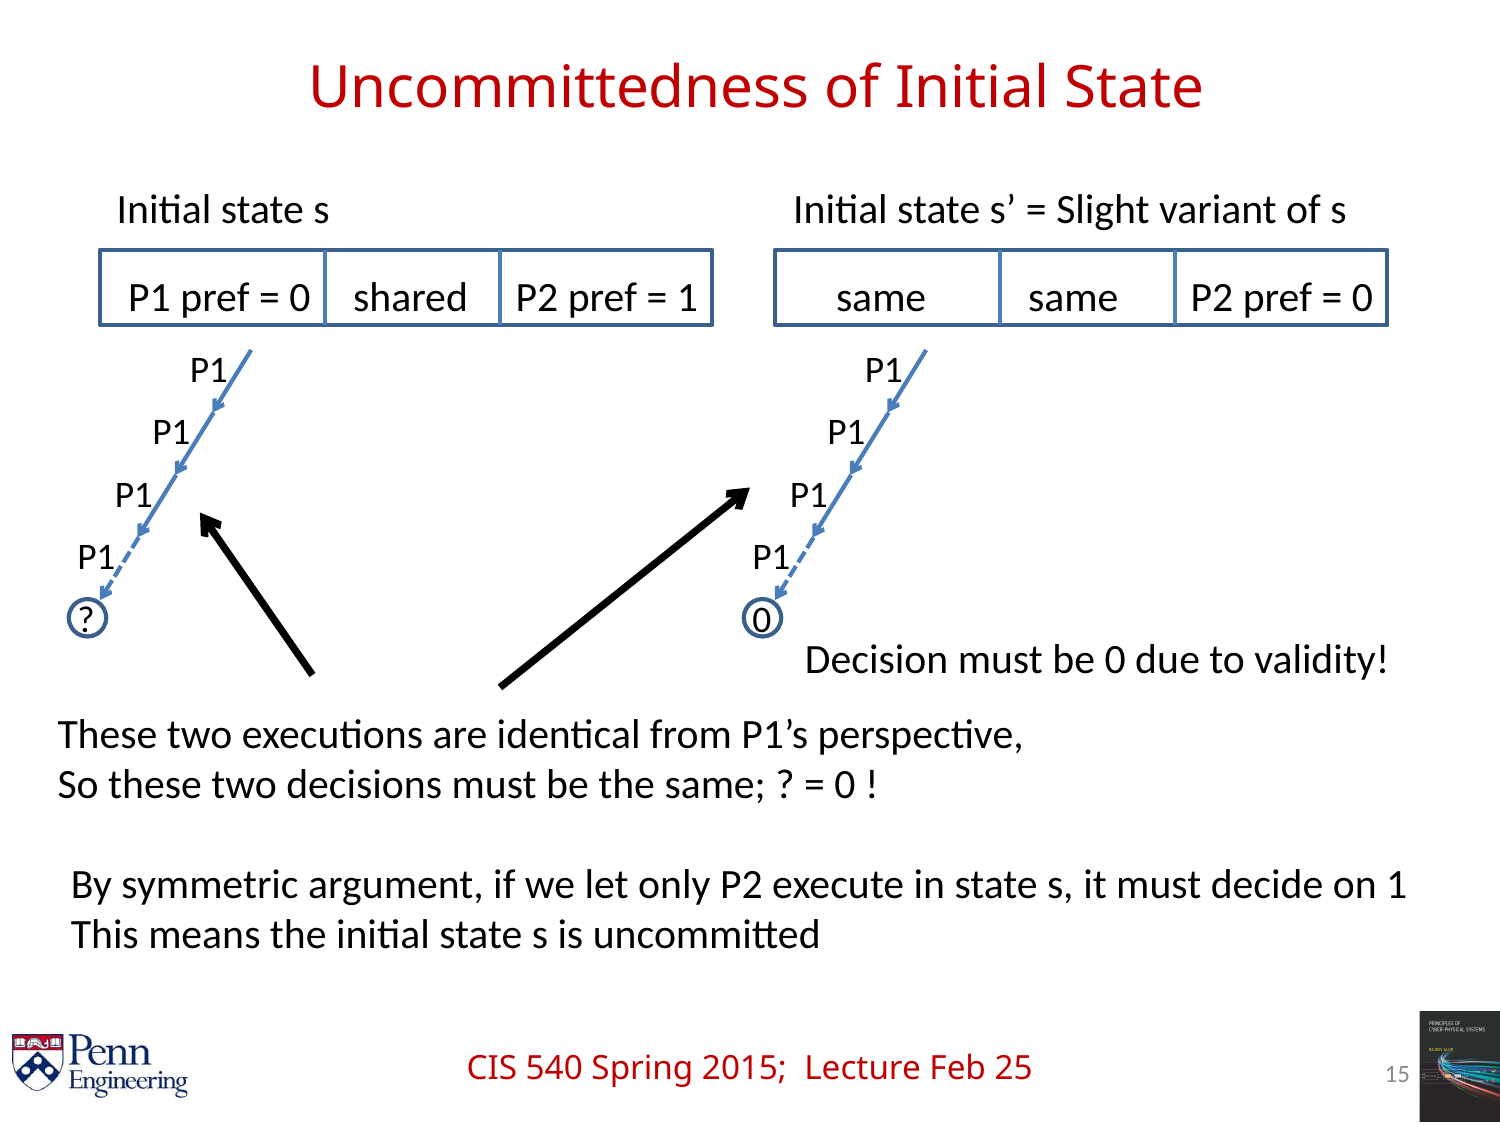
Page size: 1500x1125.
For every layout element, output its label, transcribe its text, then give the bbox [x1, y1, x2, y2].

text_box By symmetric argument, if we let only P2 execute in state s, it must decide on 1 This means the initial state s is uncommitted [56, 849, 1424, 965]
title Uncommittedness of Initial State [112, 24, 1400, 143]
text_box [774, 249, 1390, 329]
text_box Initial state s [101, 174, 345, 240]
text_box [199, 512, 313, 676]
text_box Initial state s’ = Slight variant of s [778, 174, 1363, 240]
text_box Decision must be 0 due to validity! [790, 624, 1405, 690]
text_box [737, 337, 927, 649]
text_box These two executions are identical from P1’s perspective, So these two decisions must be the same; ? = 0 ! [42, 699, 1040, 815]
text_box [99, 249, 715, 329]
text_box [499, 487, 751, 688]
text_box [62, 337, 252, 649]
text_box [0, 1007, 1500, 1125]
